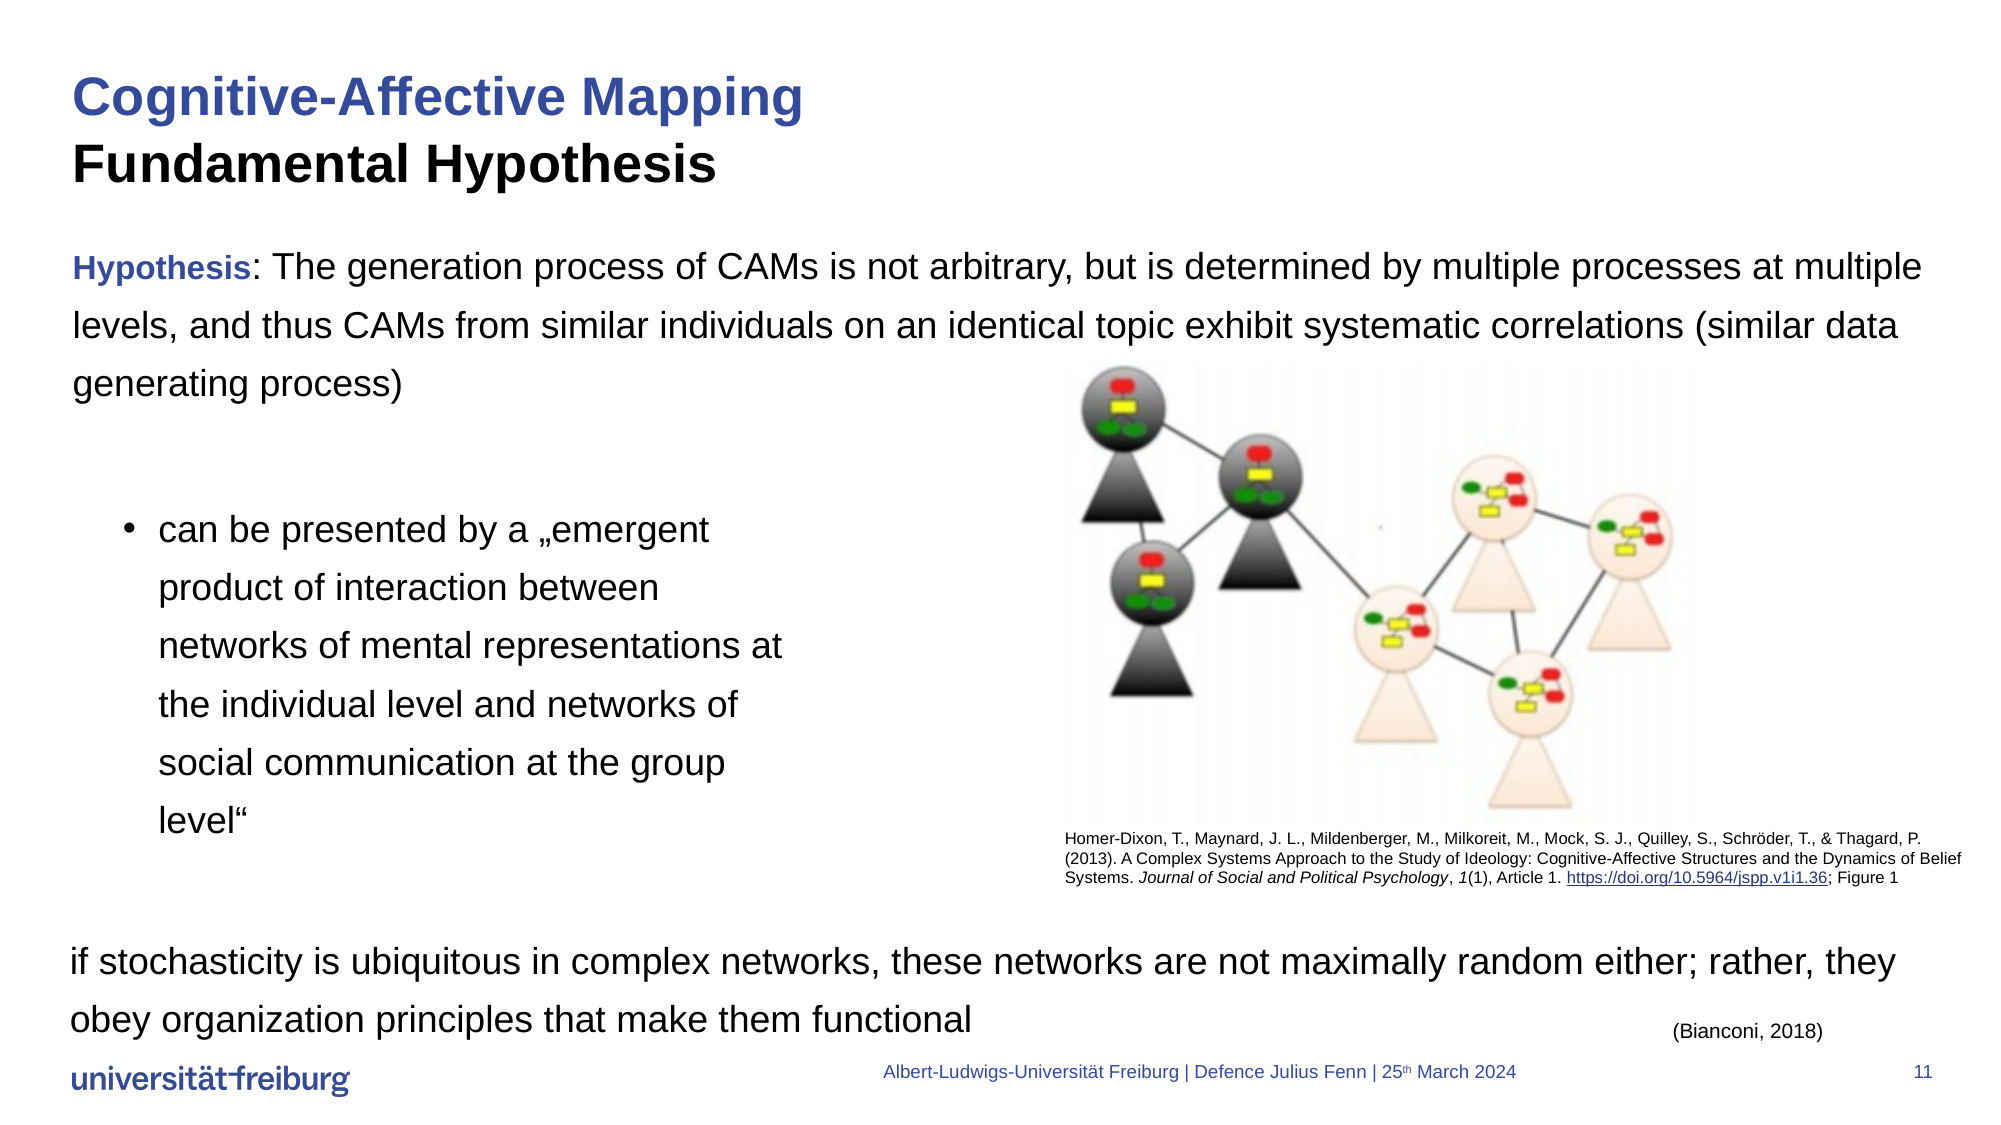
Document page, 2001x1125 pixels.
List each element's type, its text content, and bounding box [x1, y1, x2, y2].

footer Albert-Ludwigs-Universität Freiburg | Defence Julius Fenn | 25th March 2024 [488, 1060, 1517, 1090]
picture [72, 1065, 351, 1097]
list Hypothesis: The generation process of CAMs is not arbitrary, but is determined by multiple processes at multiple levels, and thus CAMs from similar individuals on an identical topic exhibit systematic correlations (similar data generating process) [72, 228, 1933, 415]
text_box if stochasticity is ubiquitous in complex networks, these networks are not maximally random either; rather, they obey organization principles that make them functional [69, 923, 1931, 1060]
picture [1064, 364, 1700, 825]
text_box can be presented by a „emergent product of interaction between networks of mental representations at the individual level and networks of social communication at the group level“ [69, 491, 818, 825]
title Cognitive-Affective Mapping Fundamental Hypothesis [72, 59, 1933, 197]
slide_number 11 [1873, 1060, 1933, 1090]
text_box Homer-Dixon, T., Maynard, J. L., Mildenberger, M., Milkoreit, M., Mock, S. J., Quilley, S., Schröder, T., & Thagard, P. (2013). A Complex Systems Approach to the Study of Ideology: Cognitive-Affective Structures and the Dynamics of Belief Systems. Journal of Social and Political Psychology, 1(1), Article 1. https://doi.org/10.5964/jspp.v1i1.36; Figure 1 [1064, 827, 1981, 890]
text_box (Bianconi, 2018) [1657, 1010, 1839, 1051]
